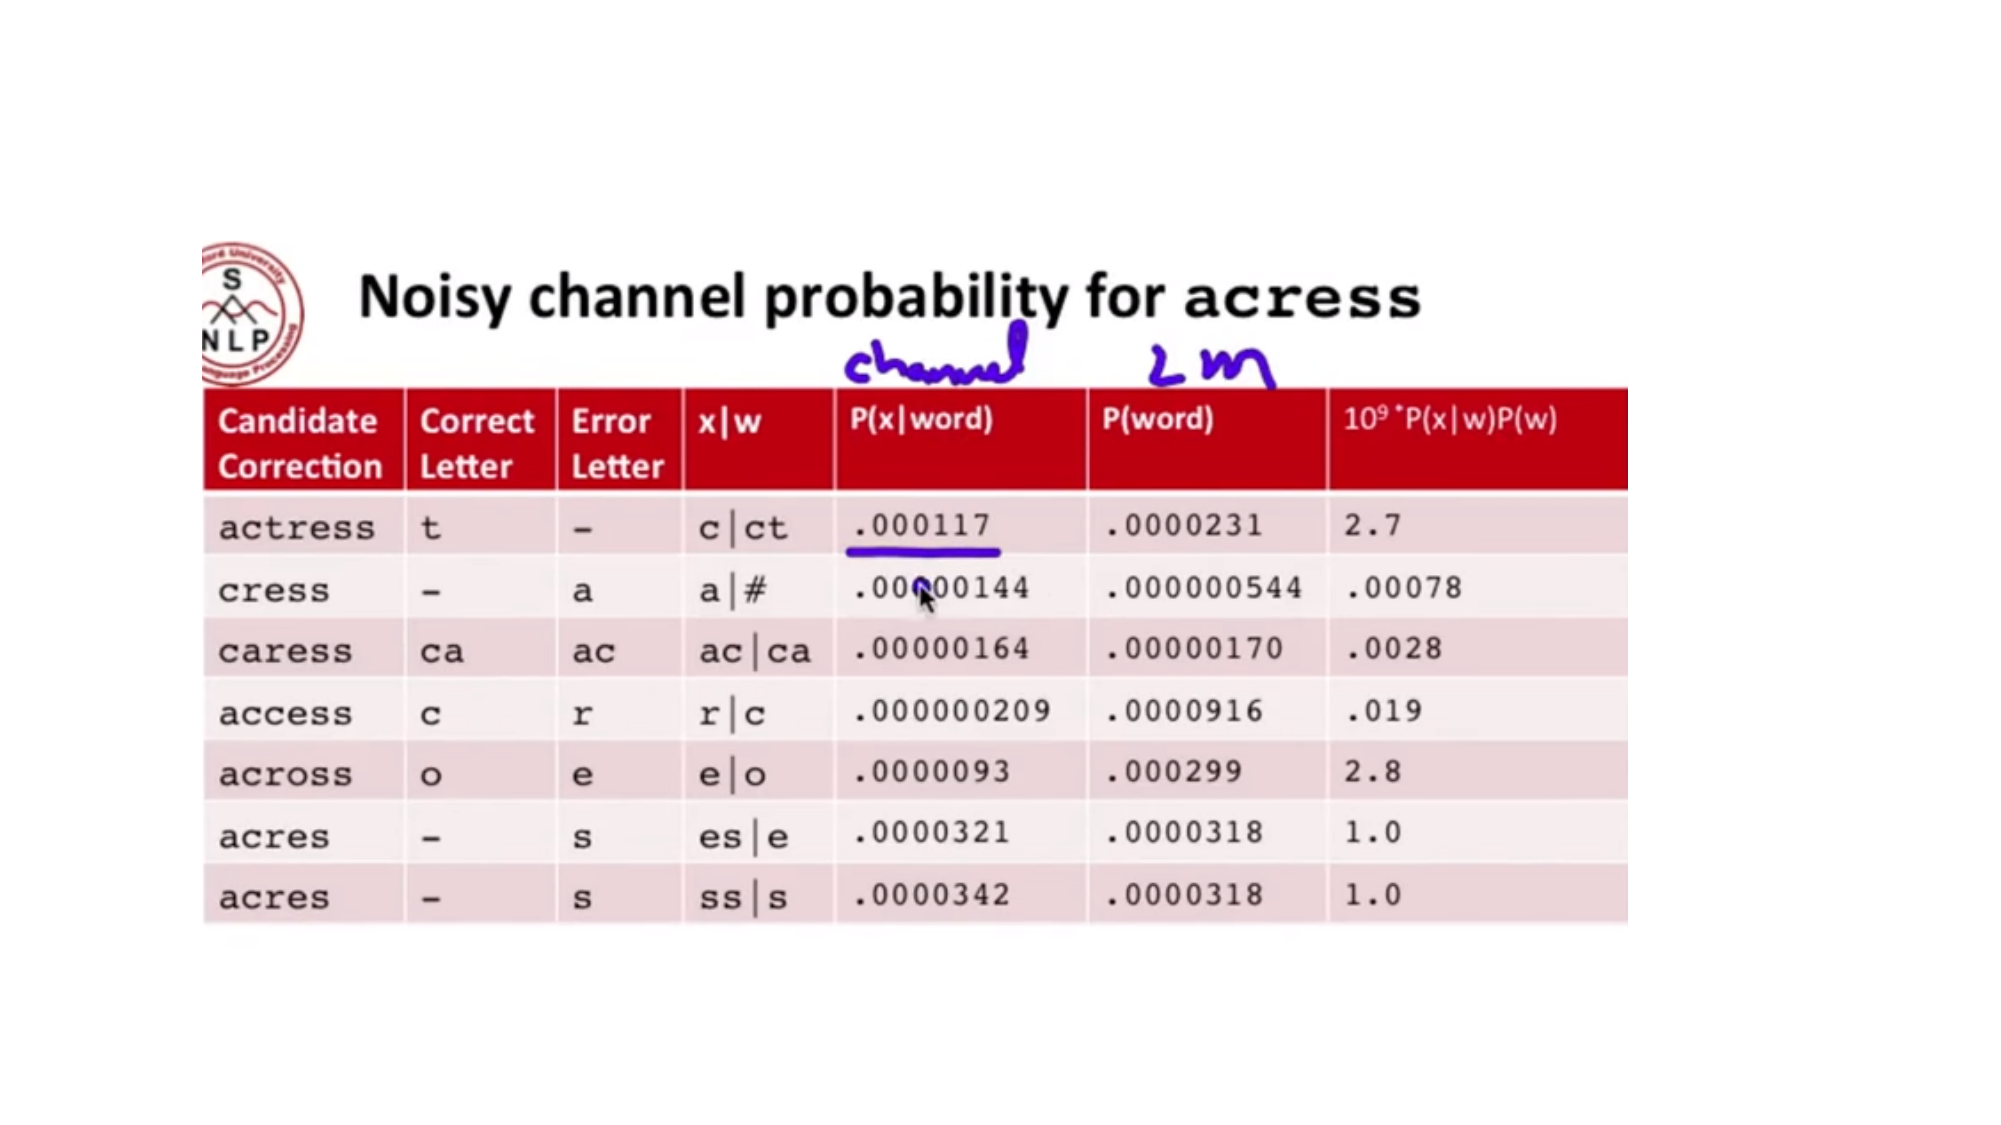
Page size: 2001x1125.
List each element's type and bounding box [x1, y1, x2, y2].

picture [202, 240, 1628, 972]
